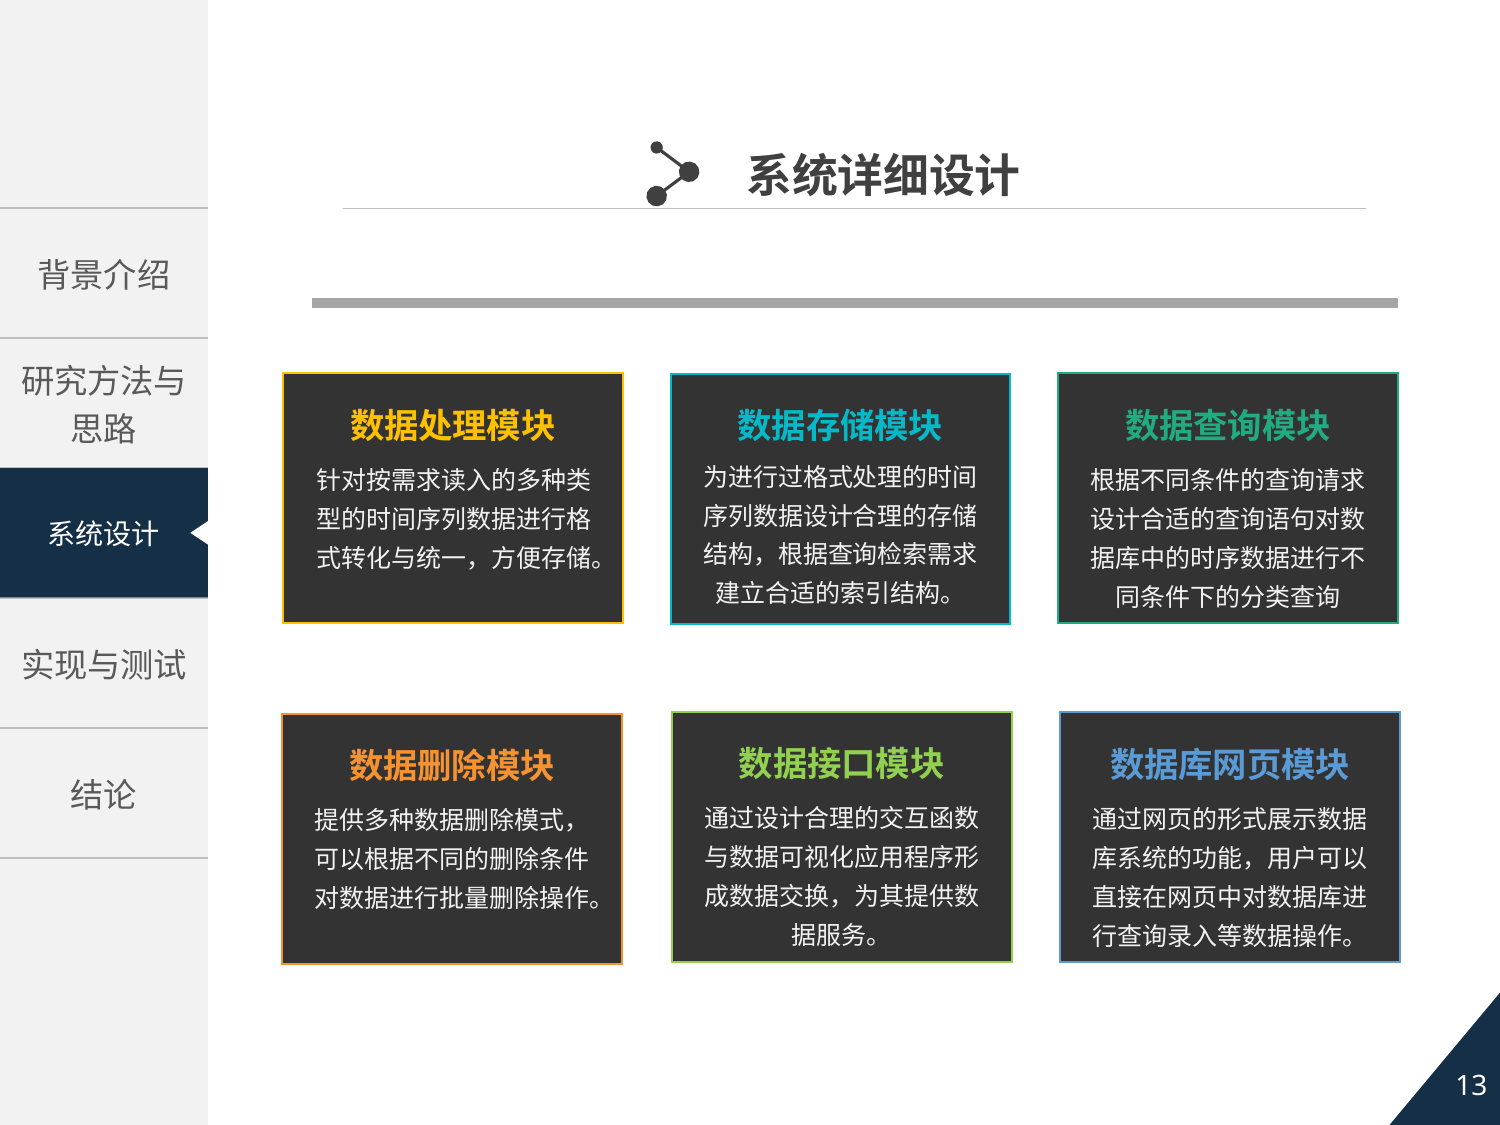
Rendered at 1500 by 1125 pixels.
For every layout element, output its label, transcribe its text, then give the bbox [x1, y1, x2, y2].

text_box 提供多种数据删除模式，可以根据不同的删除条件对数据进行批量删除操作。 [302, 790, 602, 919]
text_box 数据接口模块 [727, 736, 956, 788]
text_box 通过网页的形式展示数据库系统的功能，用户可以直接在网页中对数据库进行查询录入等数据操作。 [1080, 788, 1380, 956]
text_box 数据库网页模块 [1098, 737, 1362, 788]
text_box [1059, 711, 1401, 963]
text_box [282, 372, 624, 624]
text_box 数据查询模块 [1113, 398, 1342, 449]
text_box 数据处理模块 [338, 398, 567, 449]
text_box 数据删除模块 [337, 739, 566, 790]
text_box [671, 711, 1013, 963]
text_box 系统详细设计 [735, 140, 1033, 207]
text_box 为进行过格式处理的时间序列数据设计合理的存储结构，根据查询检索需求建立合适的索引结构。 [690, 446, 991, 614]
text_box 数据存储模块 [726, 398, 955, 446]
text_box [281, 713, 623, 965]
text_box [656, 147, 690, 197]
text_box 针对按需求读入的多种类型的时间序列数据进行格式转化与统一，方便存储。 [304, 449, 604, 578]
text_box 通过设计合理的交互函数与数据可视化应用程序形成数据交换，为其提供数据服务。 [692, 788, 992, 955]
text_box 根据不同条件的查询请求设计合适的查询语句对数据库中的时序数据进行不同条件下的分类查询 [1078, 449, 1378, 617]
text_box [1057, 372, 1399, 624]
text_box [670, 373, 1011, 625]
